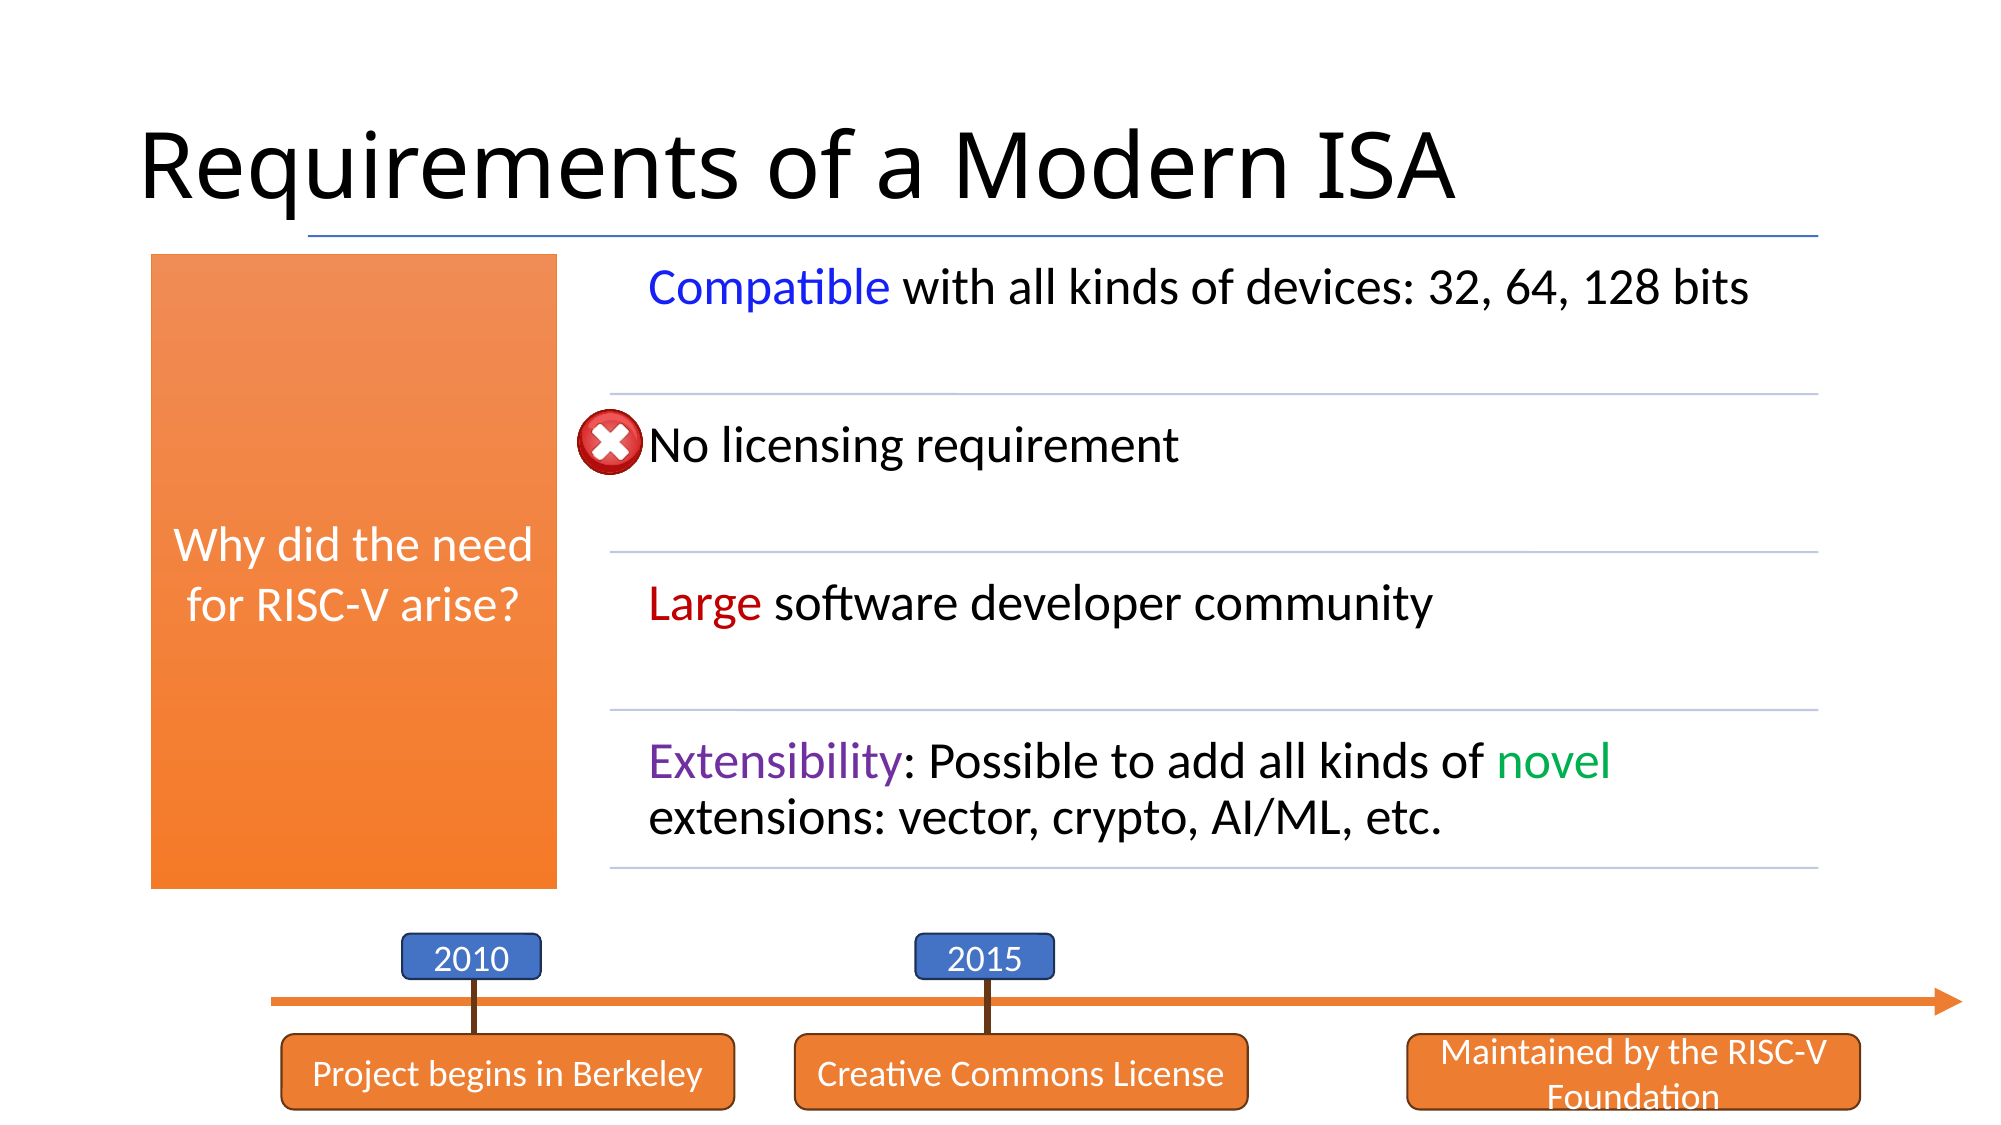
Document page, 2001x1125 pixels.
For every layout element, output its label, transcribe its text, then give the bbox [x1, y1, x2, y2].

picture [577, 409, 643, 475]
text_box Creative Commons License [794, 1033, 1248, 1042]
text_box 2015 [914, 932, 1056, 981]
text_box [307, 236, 1819, 876]
slide_number 4 [1412, 1042, 1863, 1103]
title Requirements of a Modern ISA [137, 59, 1863, 278]
text_box Why did the need for RISC-V arise? [151, 254, 557, 889]
footer (c) Smruti R. Sarangi, 2024 [662, 1042, 1338, 1103]
text_box 2010 [401, 932, 542, 981]
text_box Creative Commons License [795, 1103, 1248, 1111]
text_box Project begins in Berkeley [280, 1033, 735, 1111]
text_box Maintained by the RISC-V Foundation [1406, 1033, 1861, 1111]
